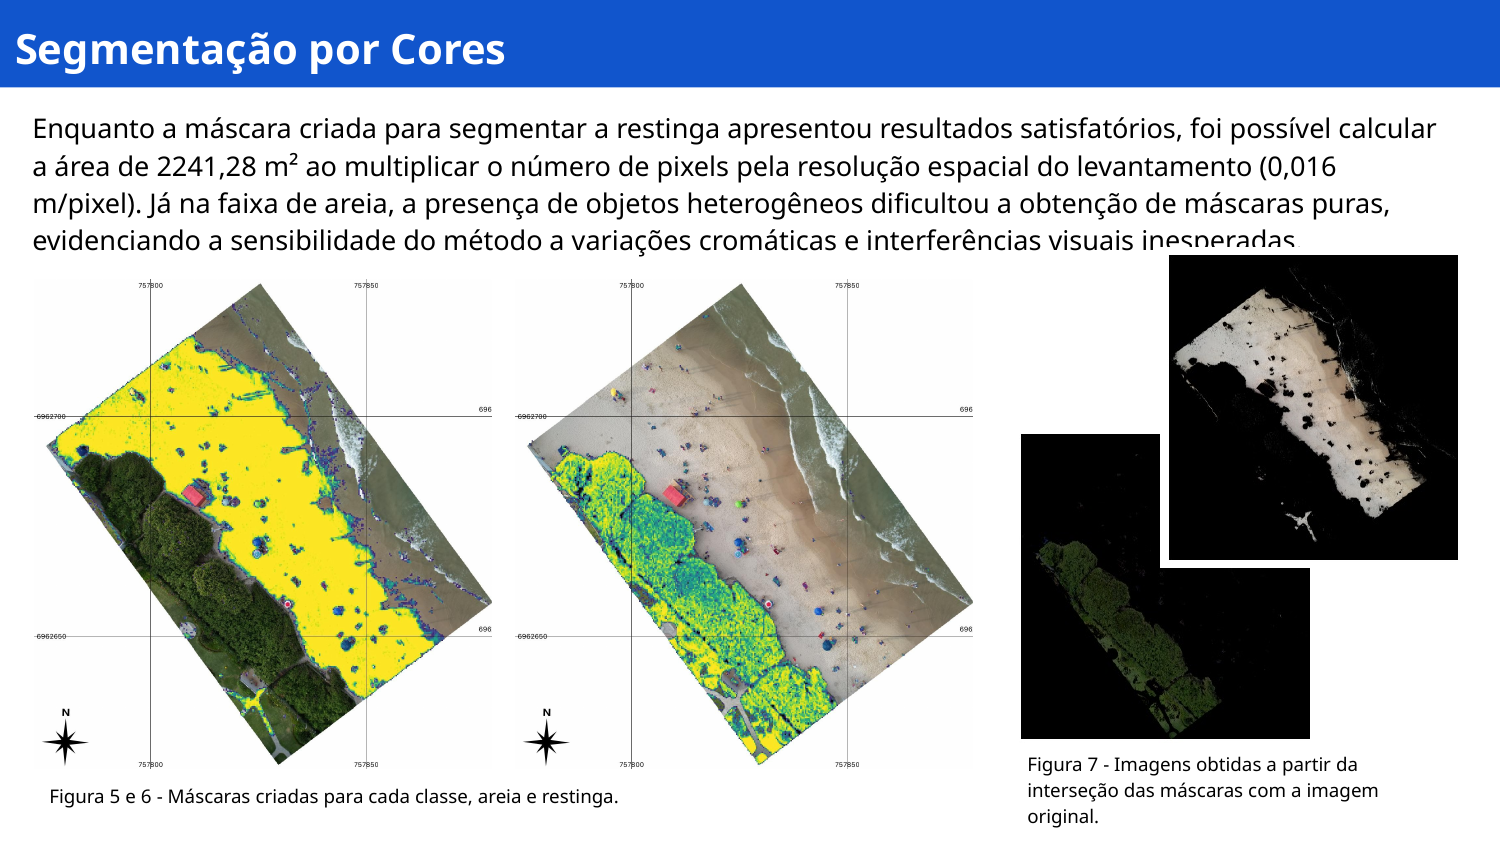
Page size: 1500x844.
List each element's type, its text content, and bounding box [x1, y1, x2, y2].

text_box Segmentação por Cores [0, 0, 1500, 88]
text_box Figura 5 e 6 - Máscaras criadas para cada classe, areia e restinga. [34, 768, 990, 821]
picture [34, 279, 492, 769]
picture [1011, 247, 1465, 747]
text_box Enquanto a máscara criada para segmentar a restinga apresentou resultados satisfatórios, foi possível calcular a área de 2241,28 m² ao multiplicar o número de pixels pela resolução espacial do levantamento (0,016 m/pixel). Já na faixa de areia, a presença de objetos heterogêneos dificultou a obtenção de máscaras puras, evidenciando a sensibilidade do método a variações cromáticas e interferências visuais inesperadas. [17, 91, 1465, 272]
text_box Figura 7 - Imagens obtidas a partir da interseção das máscaras com a imagem original. [1012, 734, 1465, 843]
picture [515, 279, 973, 769]
